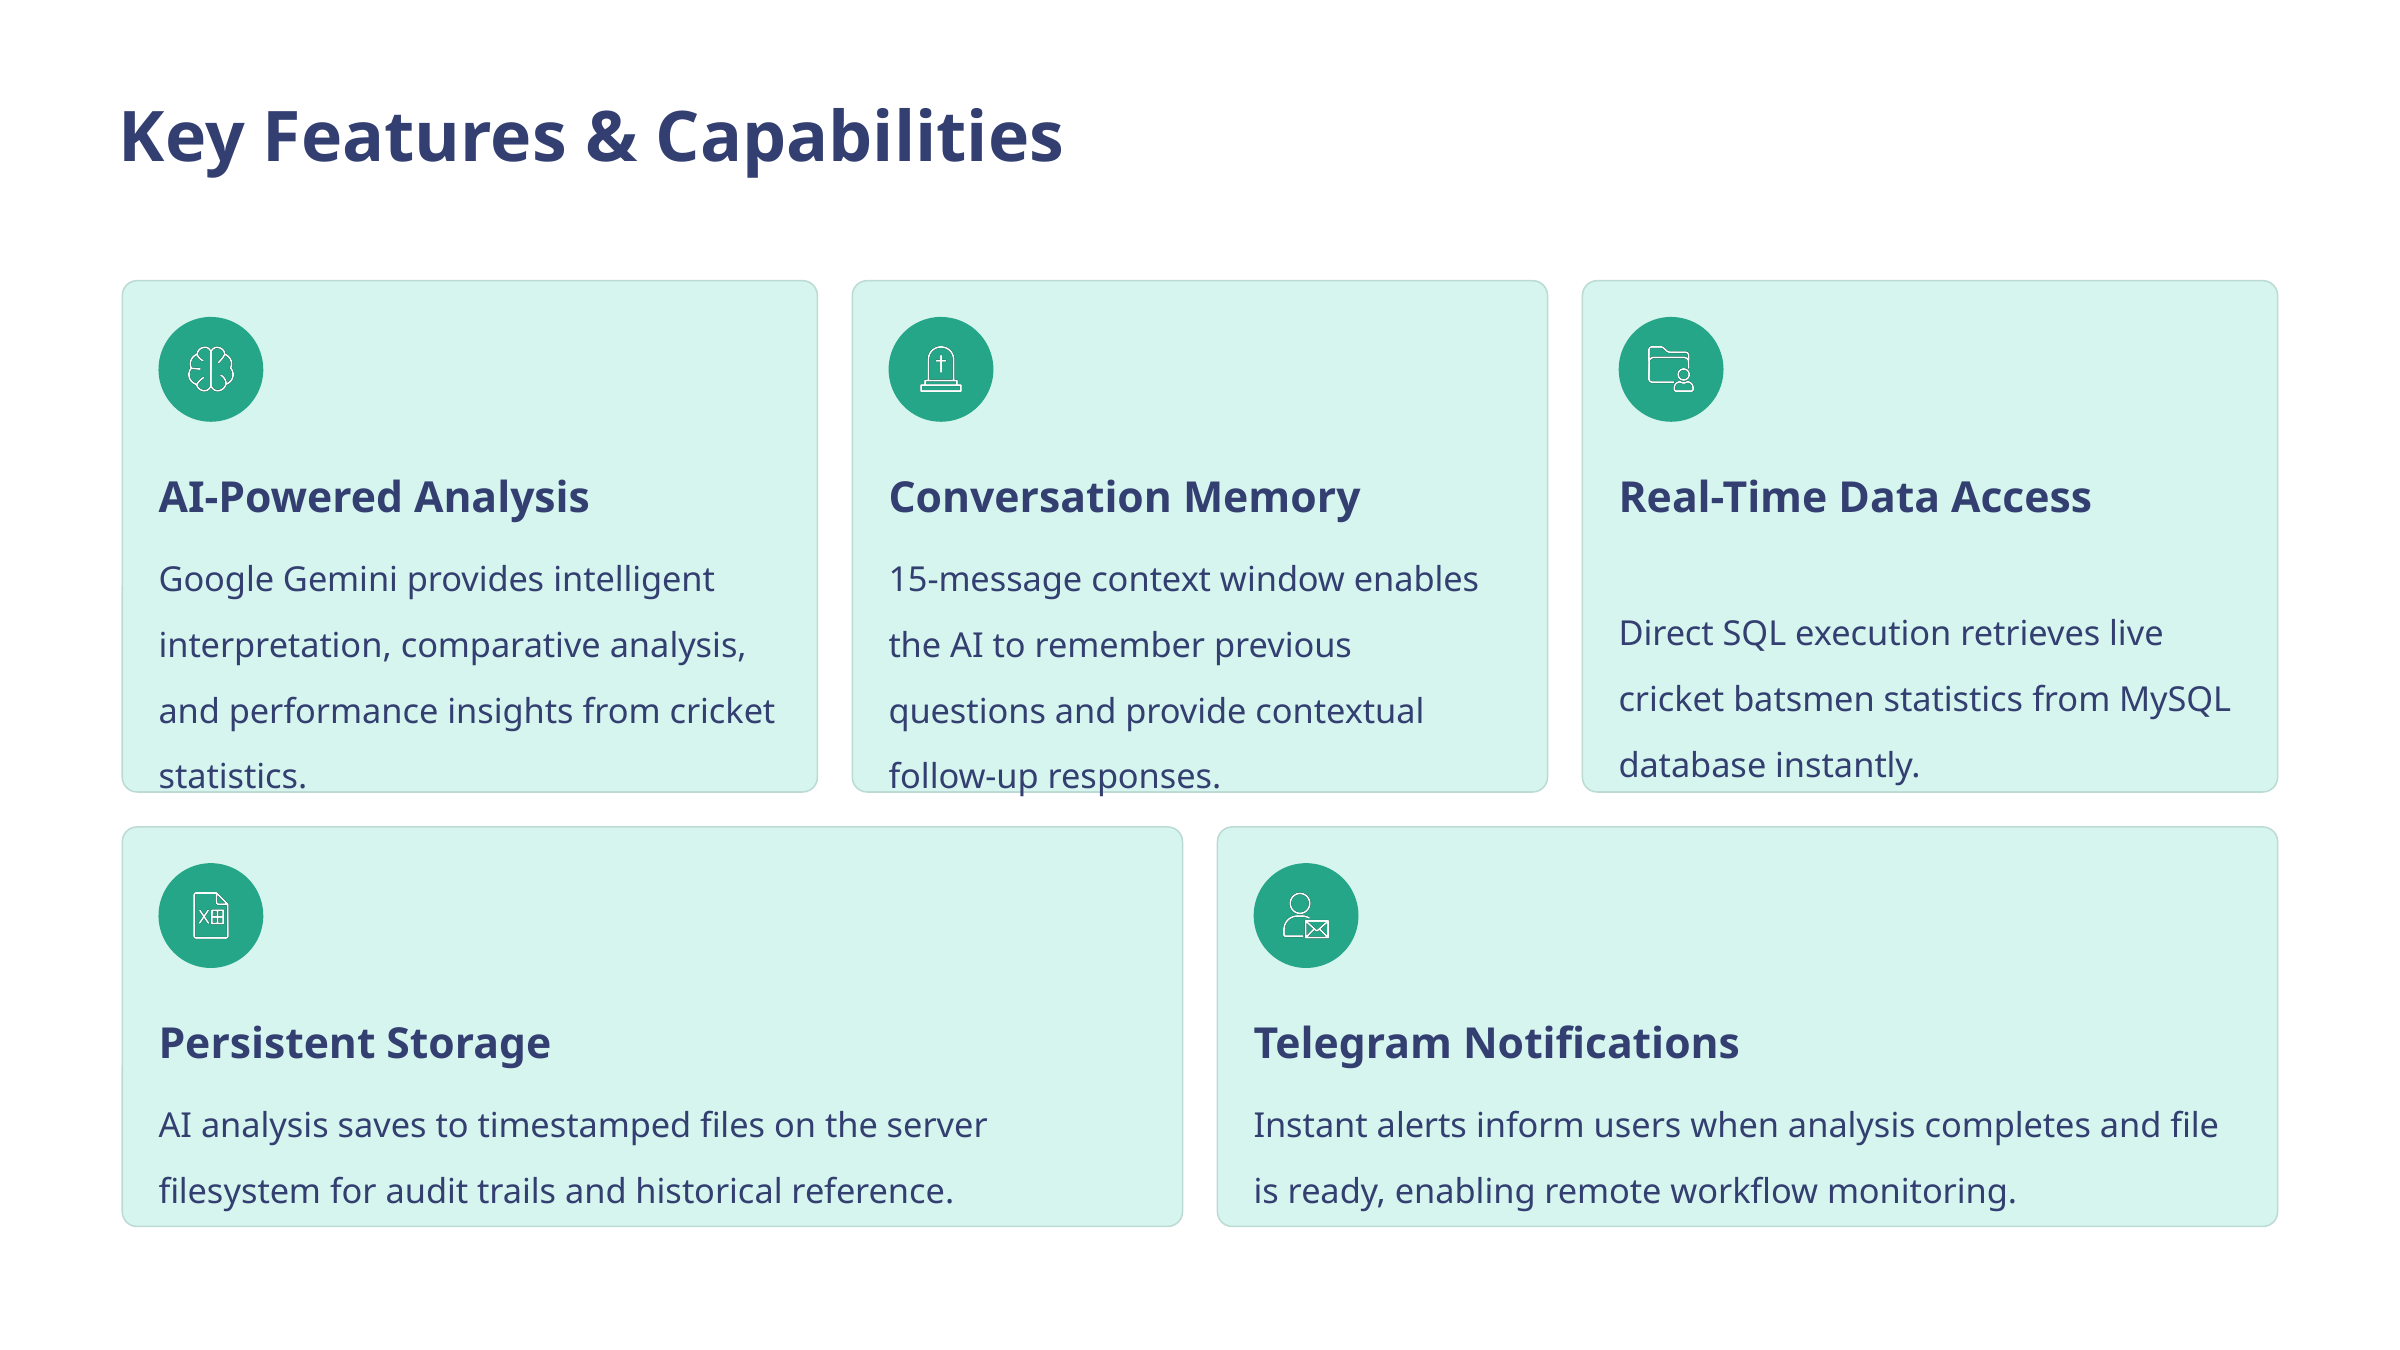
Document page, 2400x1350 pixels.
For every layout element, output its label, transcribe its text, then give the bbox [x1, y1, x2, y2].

text_box [888, 316, 994, 422]
text_box [122, 280, 818, 792]
text_box [1618, 316, 1724, 422]
text_box Key Features & Capabilities [118, 72, 1321, 160]
text_box [1217, 826, 2278, 1227]
text_box Conversation Memory [888, 456, 1504, 512]
text_box [122, 826, 1183, 1227]
text_box AI-Powered Analysis [158, 456, 720, 512]
text_box [1253, 863, 1359, 968]
text_box Real-Time Data Access [1618, 456, 2242, 566]
text_box [1582, 280, 2278, 792]
picture [917, 345, 965, 394]
text_box [158, 863, 264, 968]
text_box Google Gemini provides intelligent interpretation, comparative analysis, and performance insights from cricket statistics. [158, 532, 782, 756]
text_box [158, 316, 264, 422]
picture [187, 345, 235, 394]
picture [1647, 345, 1695, 394]
text_box AI analysis saves to timestamped files on the server filesystem for audit trails and historical reference. [158, 1078, 1147, 1191]
picture [187, 891, 235, 940]
text_box 15-message context window enables the AI to remember previous questions and provide contextual follow-up responses. [888, 532, 1512, 756]
text_box Telegram Notifications [1253, 1002, 1888, 1058]
text_box [852, 280, 1548, 792]
text_box Direct SQL execution retrieves live cricket batsmen statistics from MySQL database instantly. [1618, 586, 2242, 755]
text_box Instant alerts inform users when analysis completes and file is ready, enabling remote workflow monitoring. [1253, 1078, 2242, 1191]
picture [1282, 891, 1330, 940]
text_box Persistent Storage [158, 1002, 680, 1058]
